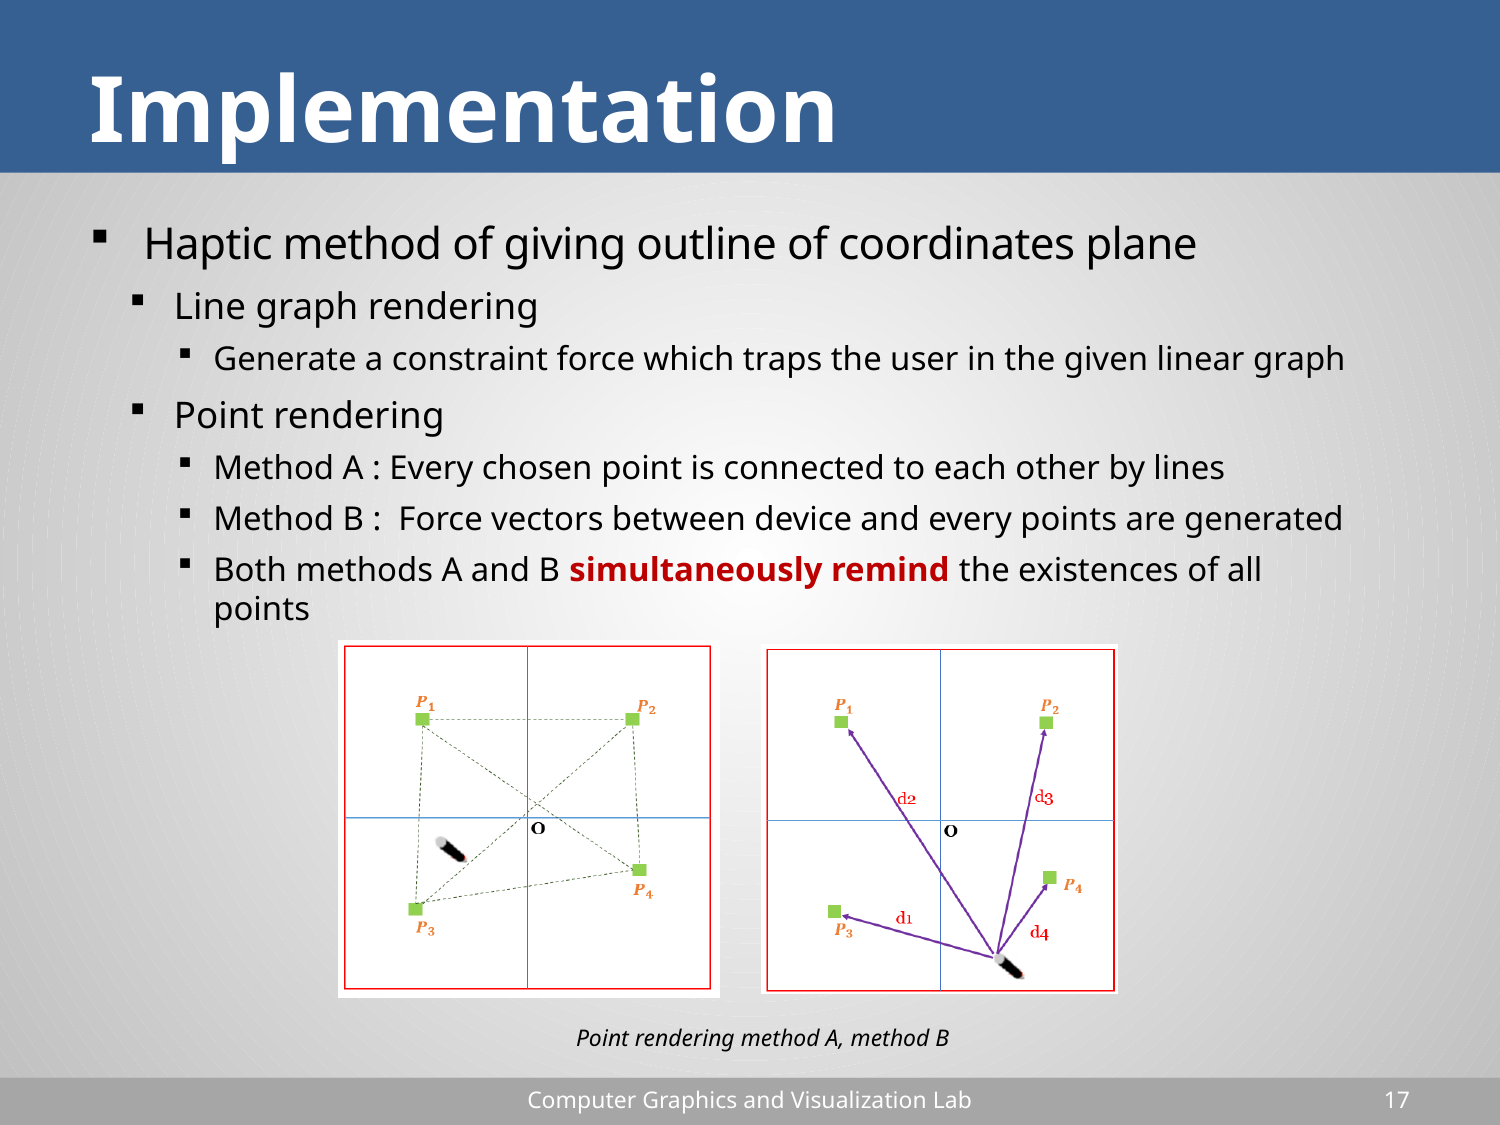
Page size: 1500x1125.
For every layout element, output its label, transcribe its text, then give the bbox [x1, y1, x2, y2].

picture [761, 644, 1118, 994]
title Implementation [75, 42, 1425, 169]
slide_number 17 [1176, 1085, 1425, 1118]
list Haptic method of giving outline of coordinates plane Line graph rendering Generate a constraint force which traps the user in the given linear graph Point rendering Method A : Every chosen point is connected to each other by lines Method B : Force vectors between device and every points are generated Both methods A and B simultaneously remind the existences of all points [75, 208, 1365, 685]
footer Computer Graphics and Visualization Lab [324, 1078, 1176, 1125]
text_box Point rendering method A, method B [549, 1016, 1017, 1059]
picture [338, 639, 720, 999]
